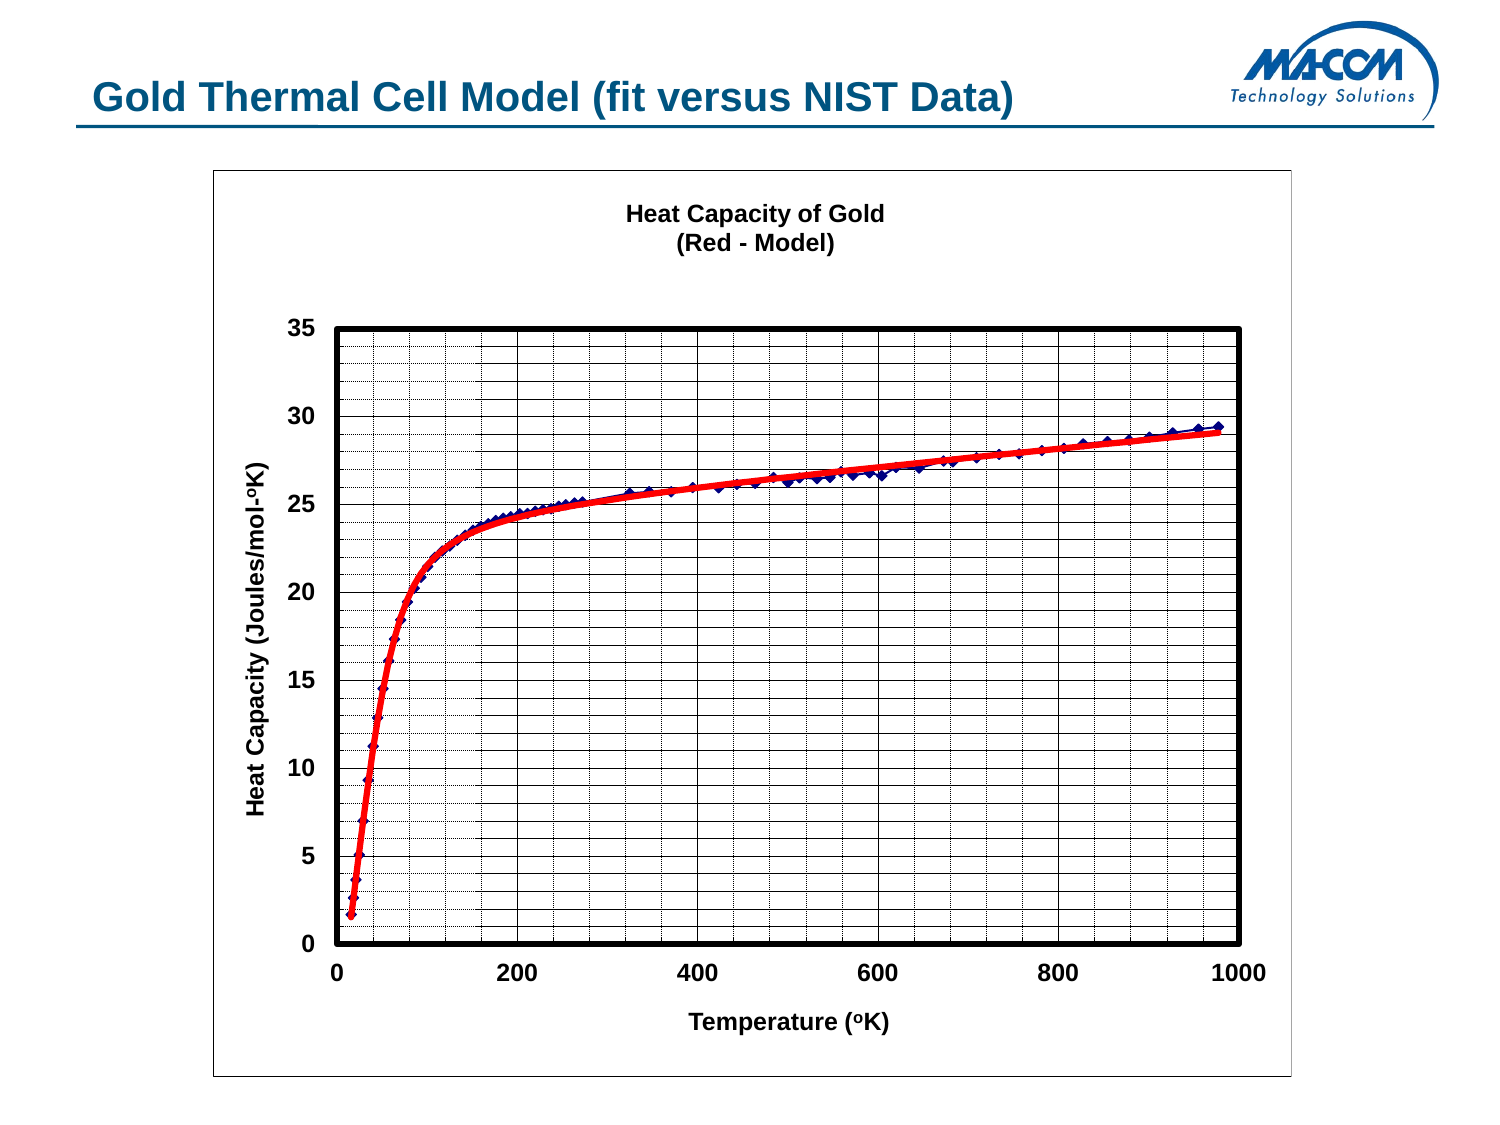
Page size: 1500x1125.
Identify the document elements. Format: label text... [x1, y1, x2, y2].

picture [1215, 4, 1454, 144]
title Gold Thermal Cell Model (fit versus NIST Data) [76, 36, 1428, 128]
picture [212, 169, 1292, 1077]
